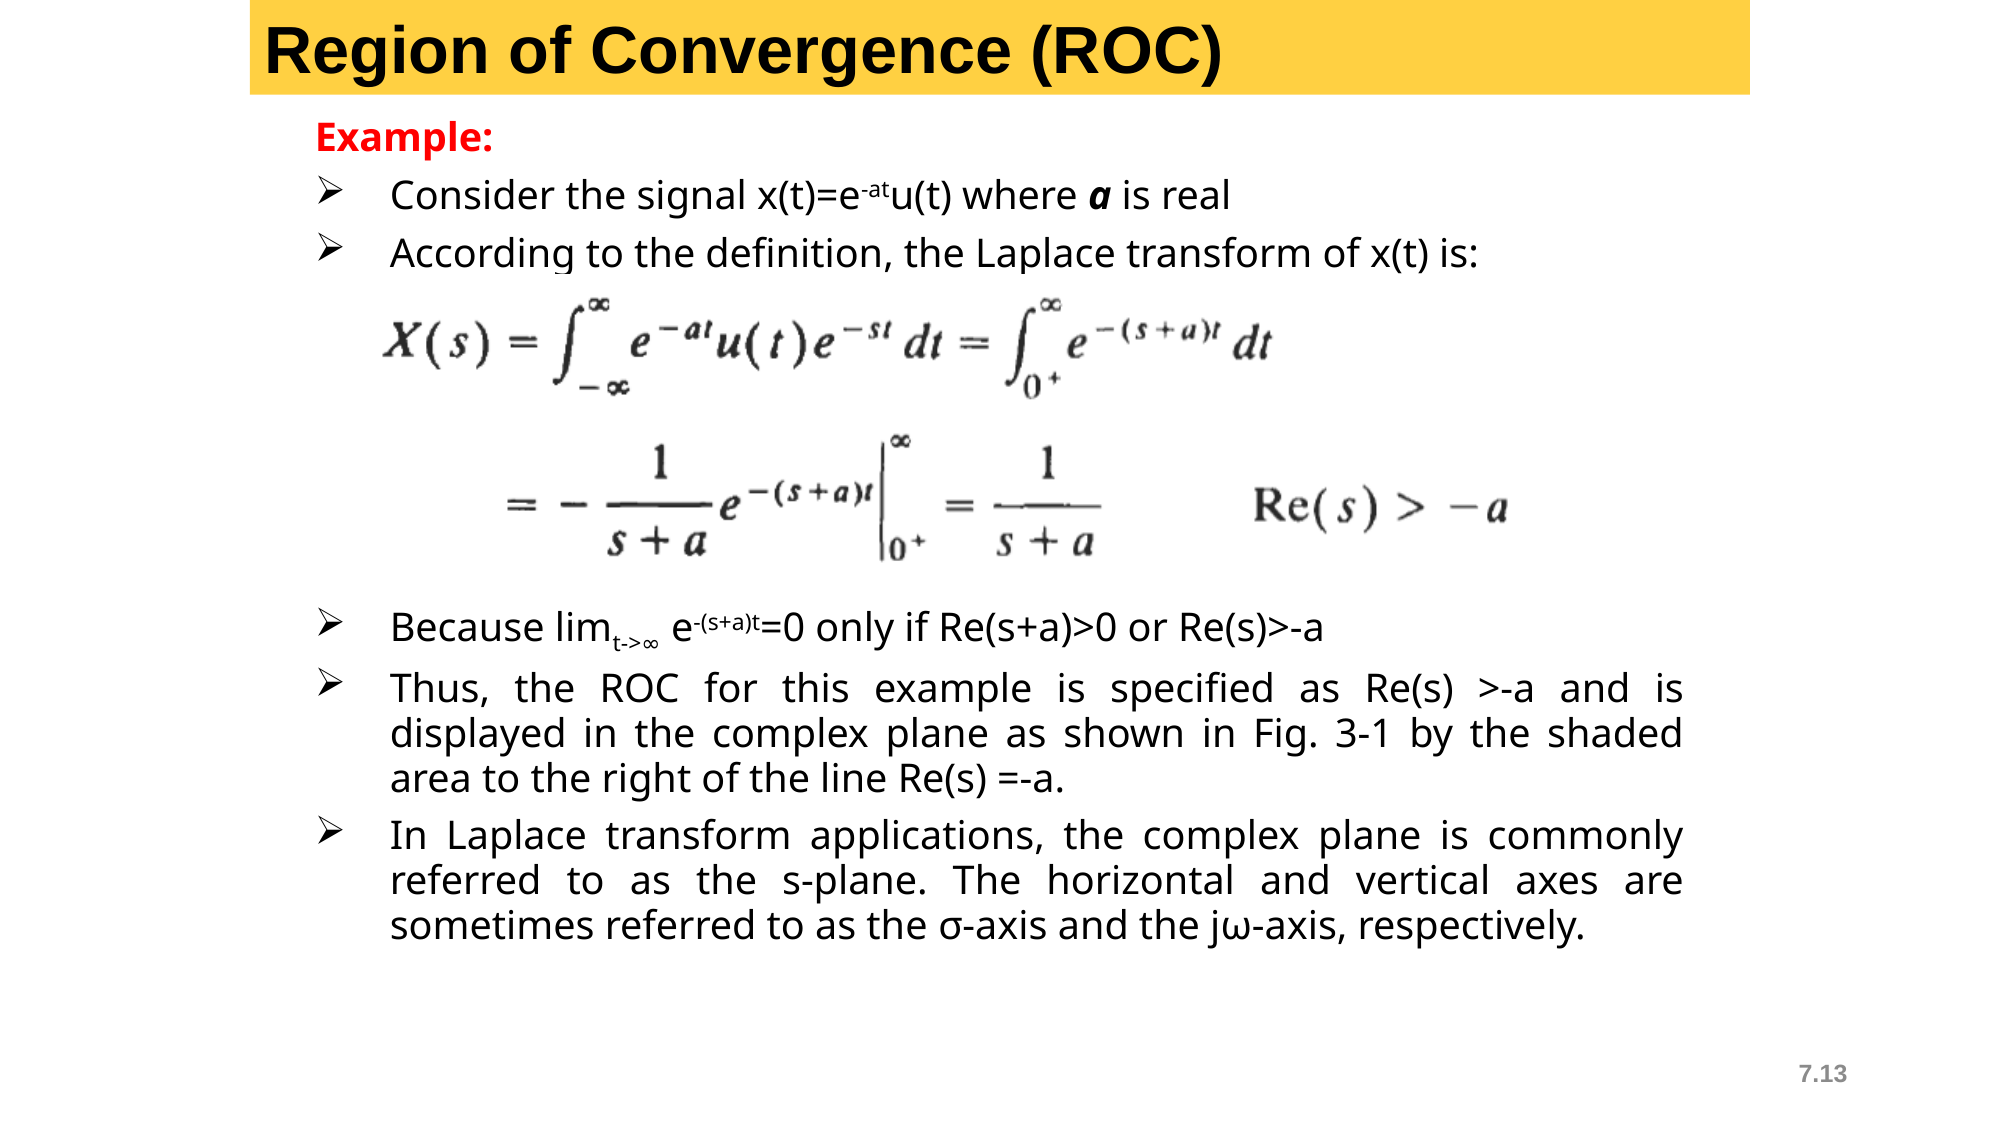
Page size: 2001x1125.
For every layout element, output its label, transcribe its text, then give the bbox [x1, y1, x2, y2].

text_box Because limt->∞ e-(s+a)t=0 only if Re(s+a)>0 or Re(s)>-a Thus, the ROC for this example is specified as Re(s) >-a and is displayed in the complex plane as shown in Fig. 3-1 by the shaded area to the right of the line Re(s) =-a. In Laplace transform applications, the complex plane is commonly referred to as the s-plane. The horizontal and vertical axes are sometimes referred to as the σ-axis and the jω-axis, respectively. [300, 594, 1700, 957]
slide_number 7.13 [1412, 1042, 1863, 1103]
picture [374, 274, 1522, 572]
text_box Example: Consider the signal x(t)=e-atu(t) where a is real According to the definition, the Laplace transform of x(t) is: [300, 108, 1700, 572]
text_box Region of Convergence (ROC) [249, 0, 1750, 95]
